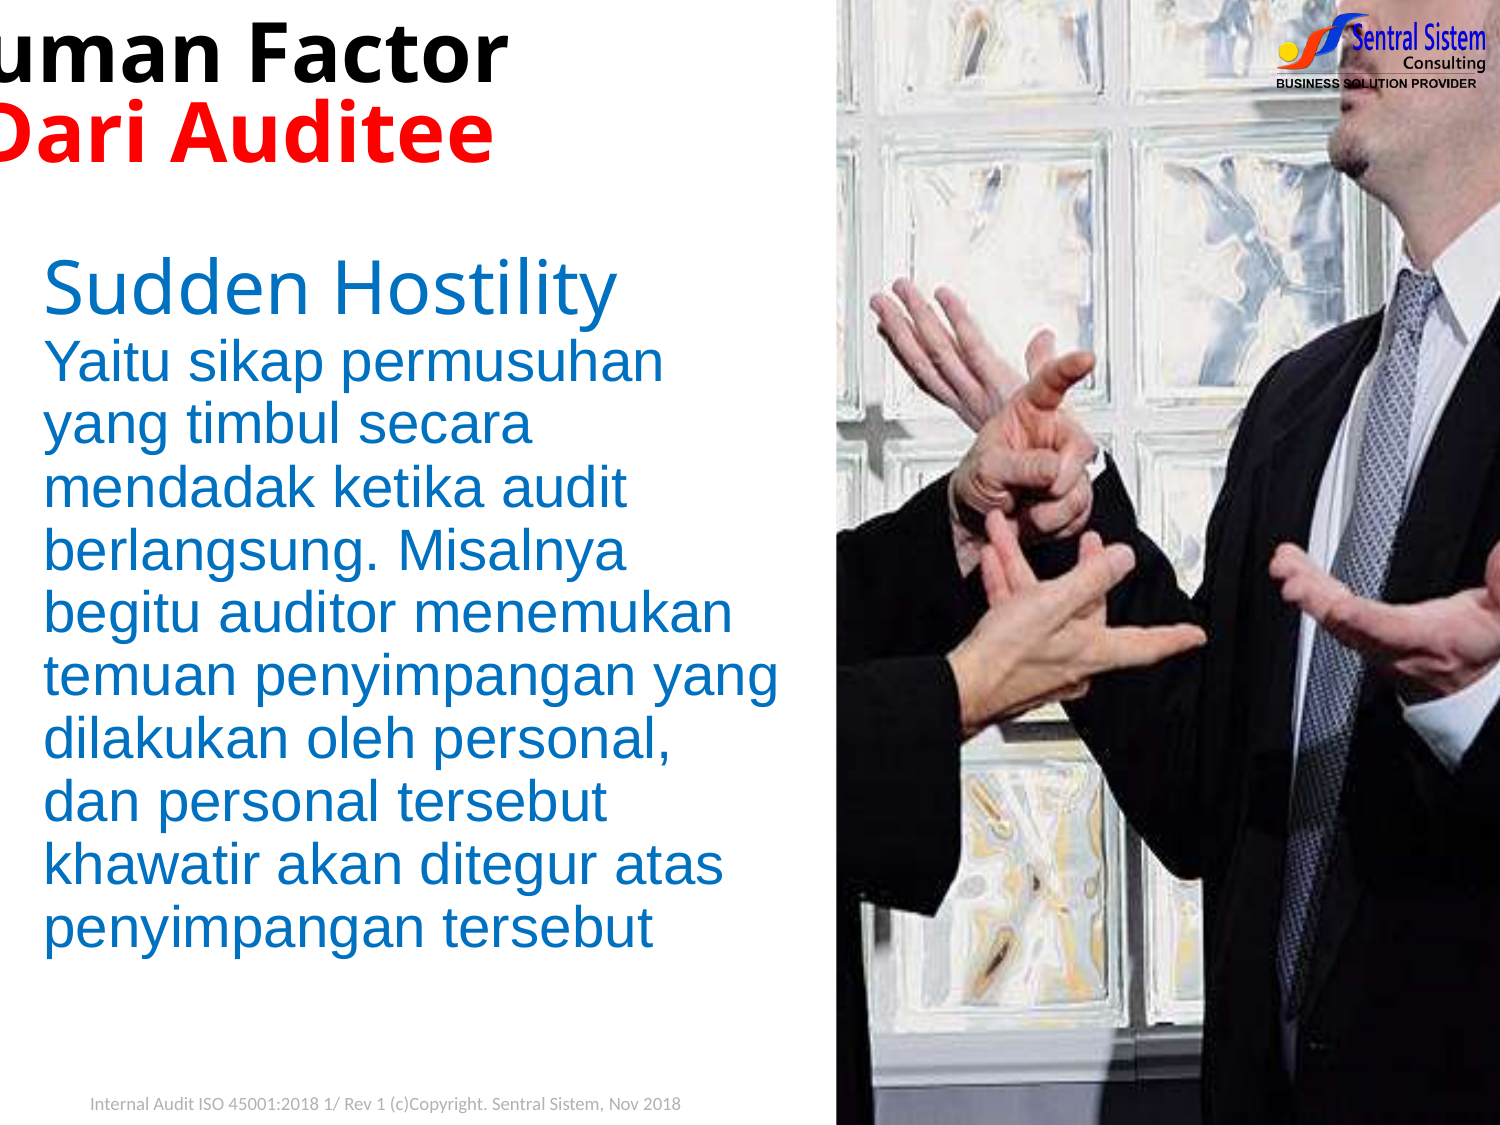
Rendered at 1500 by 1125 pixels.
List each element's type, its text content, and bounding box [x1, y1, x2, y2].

footer Internal Audit ISO 45001:2018 1/ Rev 1 (c)Copyright. Sentral Sistem, Nov 2018 [75, 1079, 831, 1125]
text_box Sudden Hostility Yaitu sikap permusuhan yang timbul secara mendadak ketika audit berlangsung. Misalnya begitu auditor menemukan temuan penyimpangan yang dilakukan oleh personal, dan personal tersebut khawatir akan ditegur atas penyimpangan tersebut [28, 242, 800, 1022]
text_box Human Factor [0, 0, 526, 107]
text_box Dari Auditee [0, 107, 511, 187]
picture [836, 0, 1500, 1125]
